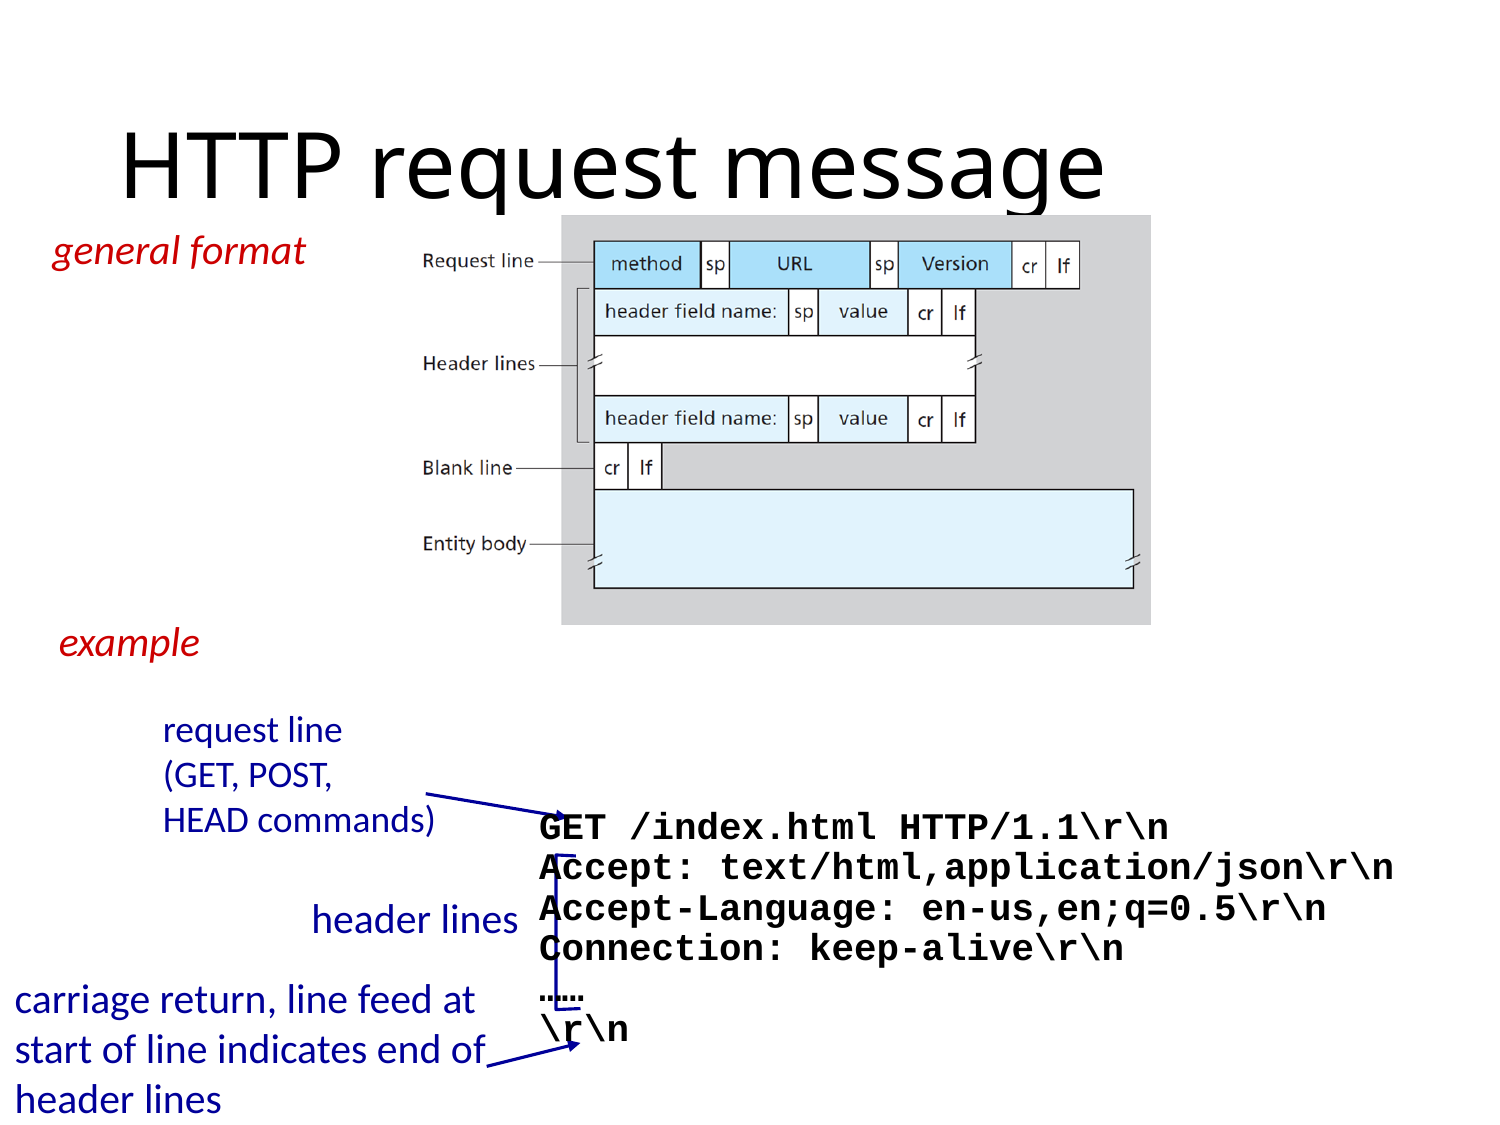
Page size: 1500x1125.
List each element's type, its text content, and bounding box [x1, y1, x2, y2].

title HTTP request message [103, 59, 1397, 278]
text_box general format [37, 216, 322, 281]
picture [411, 215, 1151, 625]
text_box request line (GET, POST, HEAD commands) [148, 697, 452, 848]
text_box GET /index.html HTTP/1.1\r\n Accept: text/html,application/json\r\n Accept-Language: en-us,en;q=0.5\r\n Connection: keep-alive\r\n …… \r\n [524, 799, 1500, 1058]
text_box header lines [268, 884, 524, 950]
text_box carriage return, line feed at start of line indicates end of header lines [0, 964, 519, 1125]
text_box example [43, 607, 216, 673]
